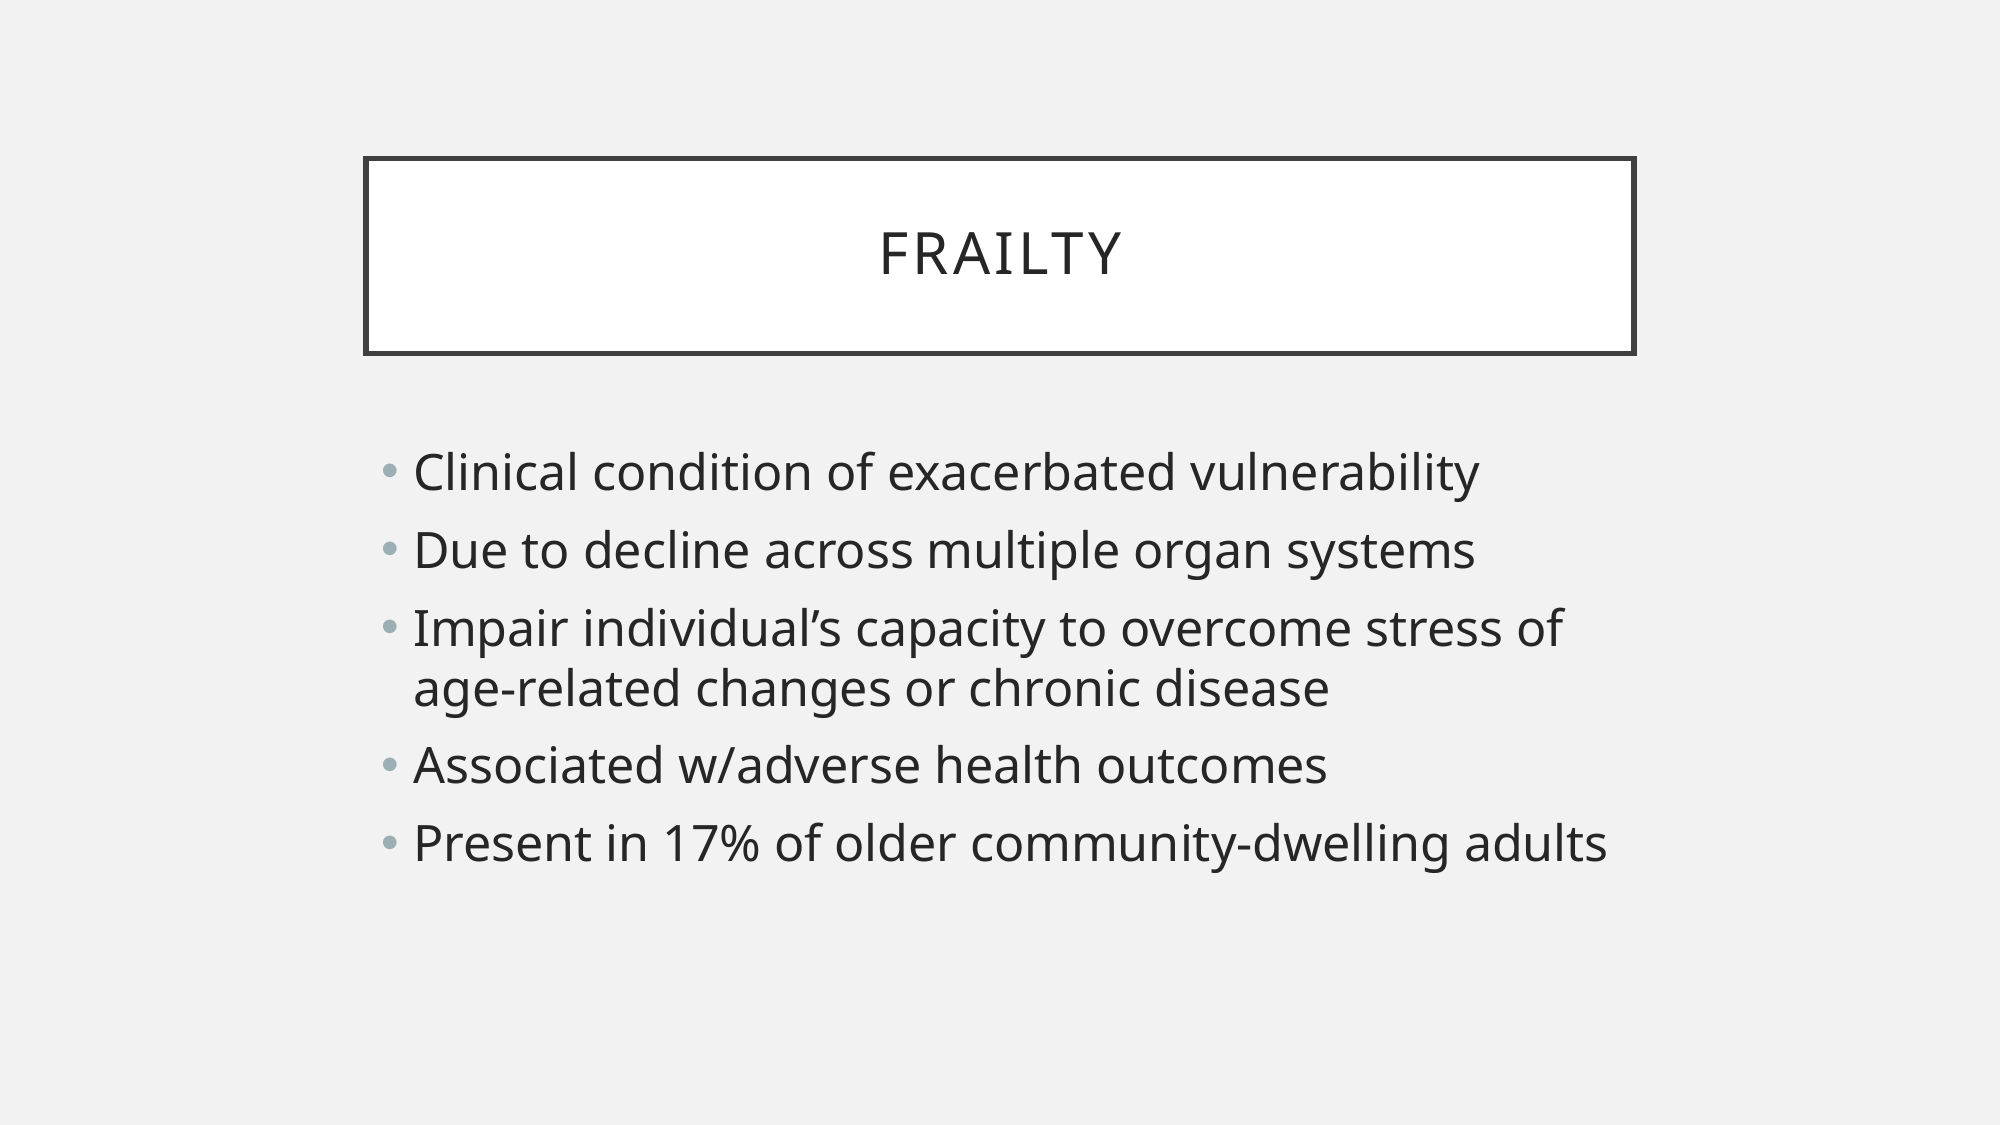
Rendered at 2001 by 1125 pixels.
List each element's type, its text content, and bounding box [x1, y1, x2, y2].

list Clinical condition of exacerbated vulnerability Due to decline across multiple organ systems Impair individual’s capacity to overcome stress of age-related changes or chronic disease Associated w/adverse health outcomes Present in 17% of older community-dwelling adults [366, 432, 1634, 942]
title frailty [363, 156, 1637, 356]
